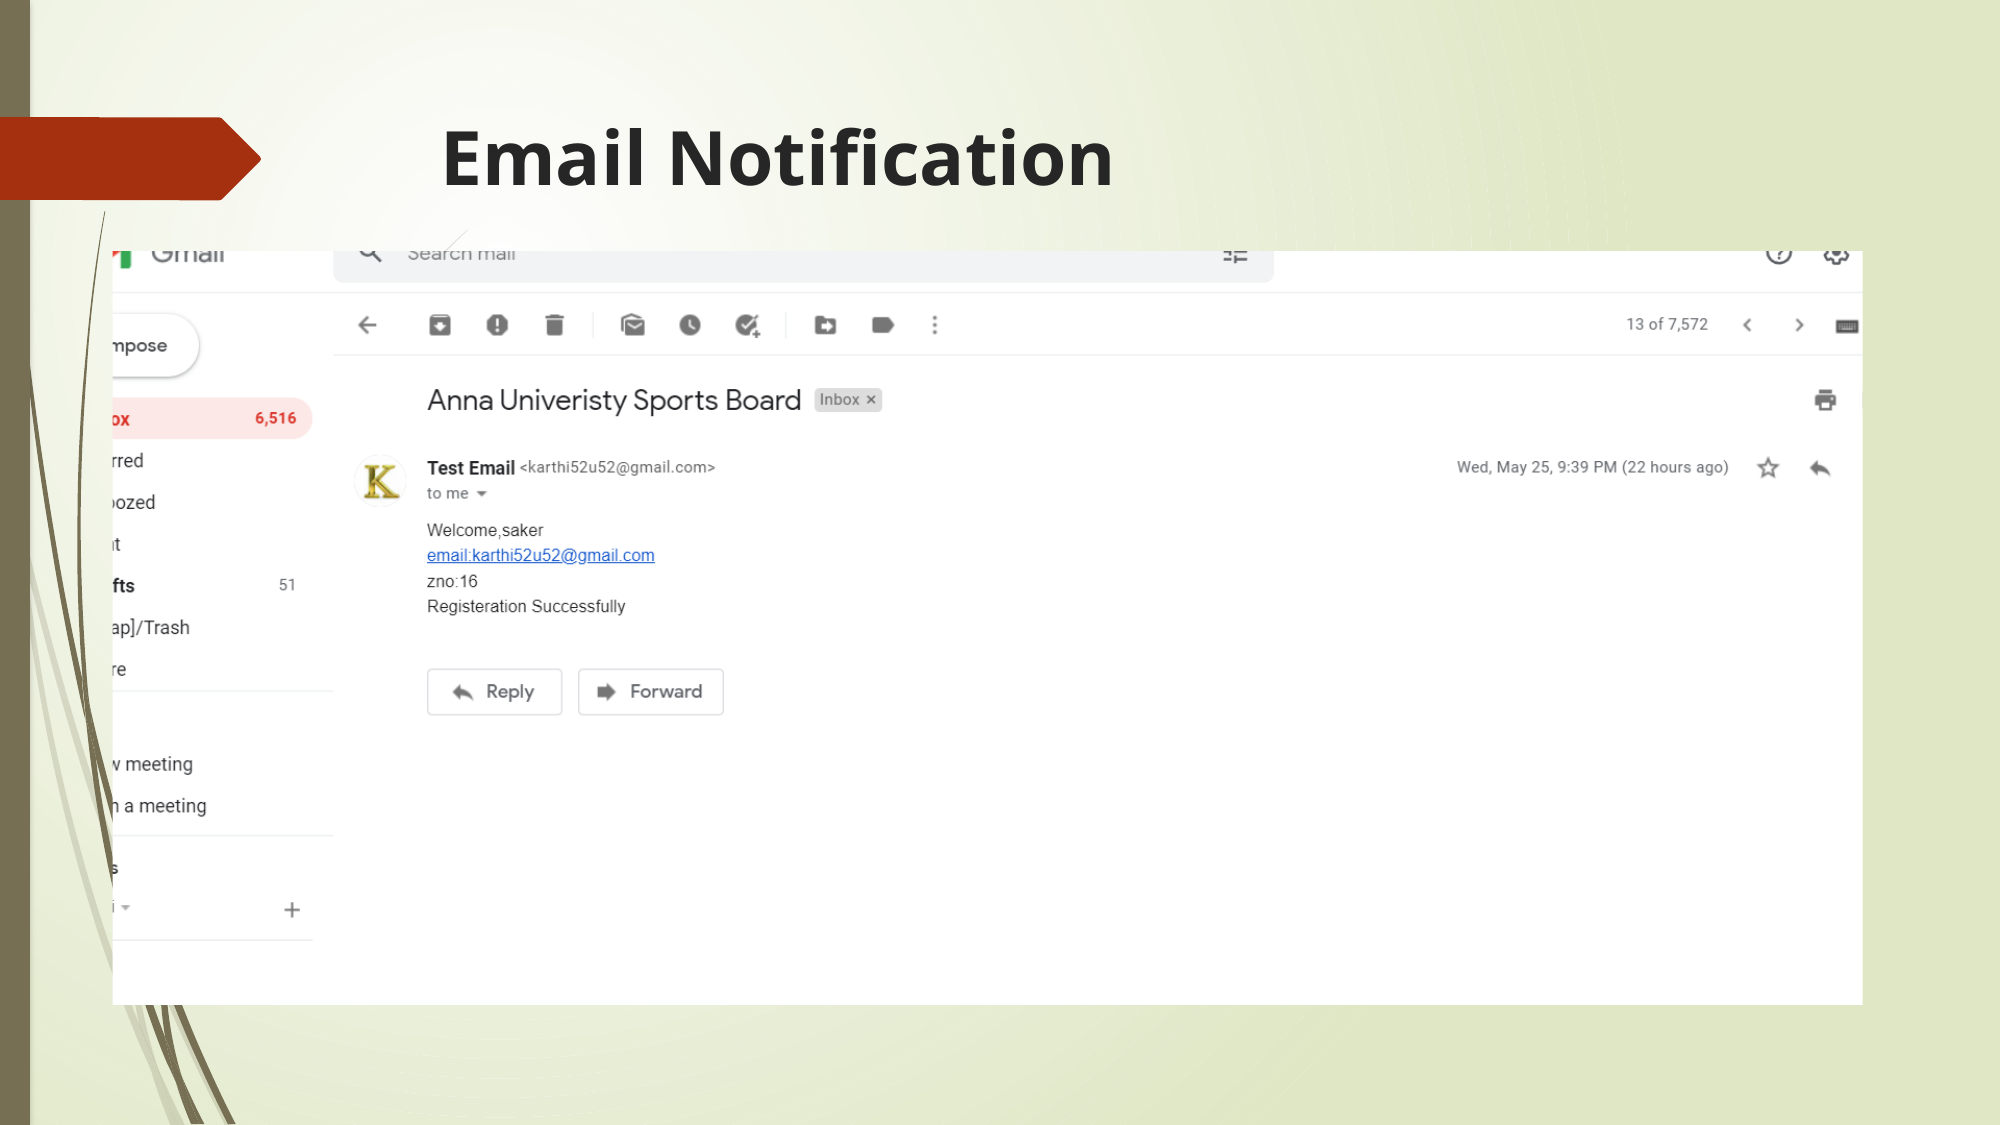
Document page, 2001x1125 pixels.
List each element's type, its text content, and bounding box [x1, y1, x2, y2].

picture [112, 251, 1863, 1006]
title Email Notification [425, 102, 1888, 313]
